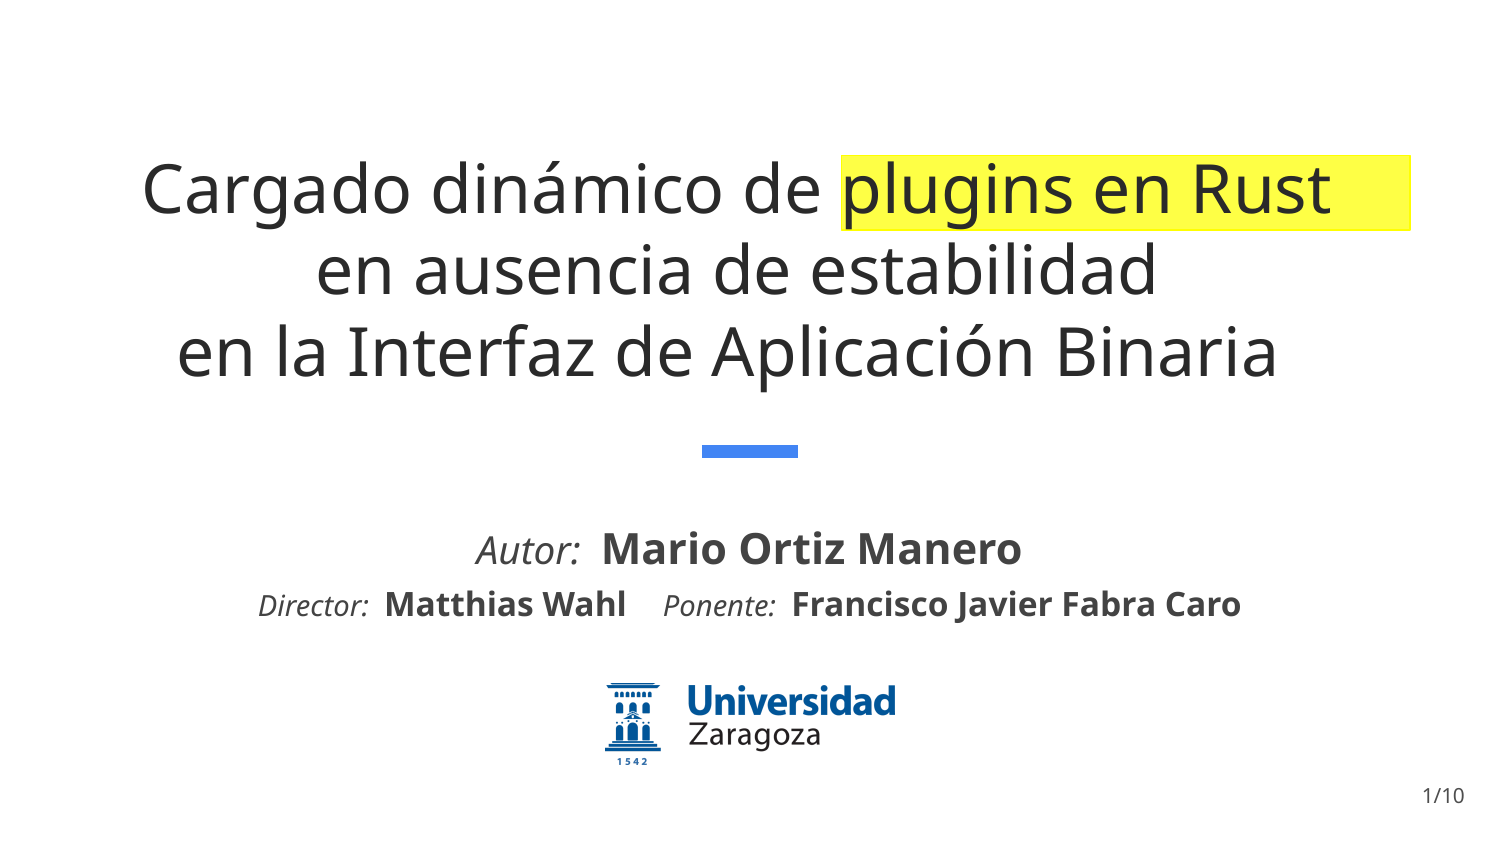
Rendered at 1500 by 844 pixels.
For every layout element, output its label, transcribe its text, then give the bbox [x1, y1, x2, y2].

title Cargado dinámico de plugins en Rust en ausencia de estabilidad en la Interfaz de Aplicación Binaria [38, 84, 1437, 406]
slide_number ‹#›/10 [1389, 764, 1480, 830]
picture [604, 683, 896, 766]
subtitle Autor: Mario Ortiz Manero Director: Matthias Wahl Ponente: Francisco Javier Fabra Caro [51, 506, 1449, 640]
